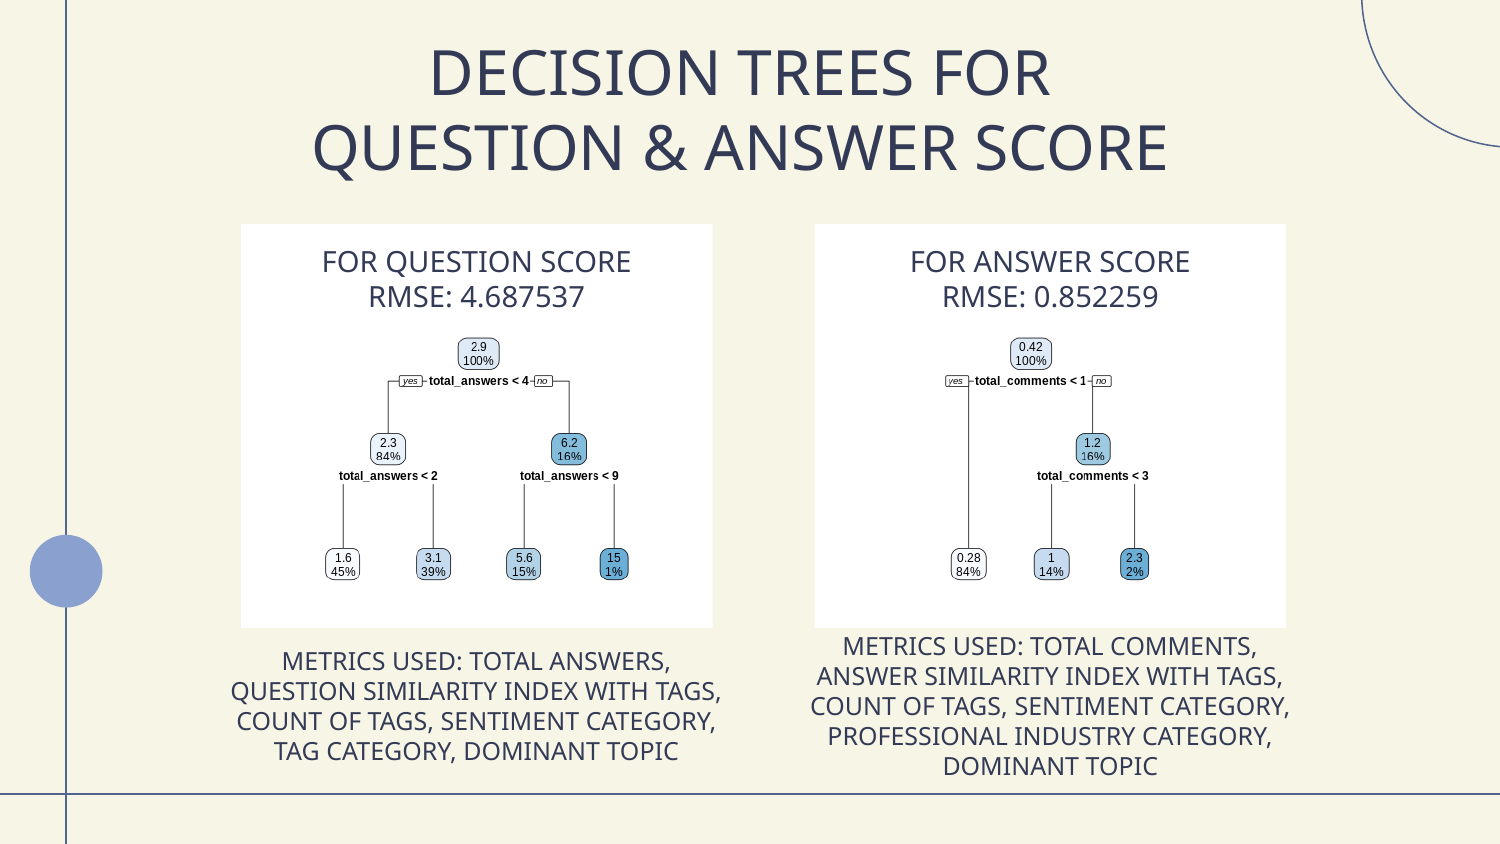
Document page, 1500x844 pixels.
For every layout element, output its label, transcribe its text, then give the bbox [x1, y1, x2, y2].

picture [240, 223, 713, 629]
text_box [29, 534, 103, 608]
text_box METRICS USED: TOTAL ANSWERS, QUESTION SIMILARITY INDEX WITH TAGS, COUNT OF TAGS, SENTIMENT CATEGORY, TAG CATEGORY, DOMINANT TOPIC [203, 635, 750, 776]
picture [814, 223, 1287, 629]
title DECISION TREES FOR QUESTION & ANSWER SCORE [102, 37, 1379, 178]
text_box METRICS USED: TOTAL COMMENTS, ANSWER SIMILARITY INDEX WITH TAGS, COUNT OF TAGS, SENTIMENT CATEGORY, PROFESSIONAL INDUSTRY CATEGORY, DOMINANT TOPIC [777, 635, 1324, 776]
